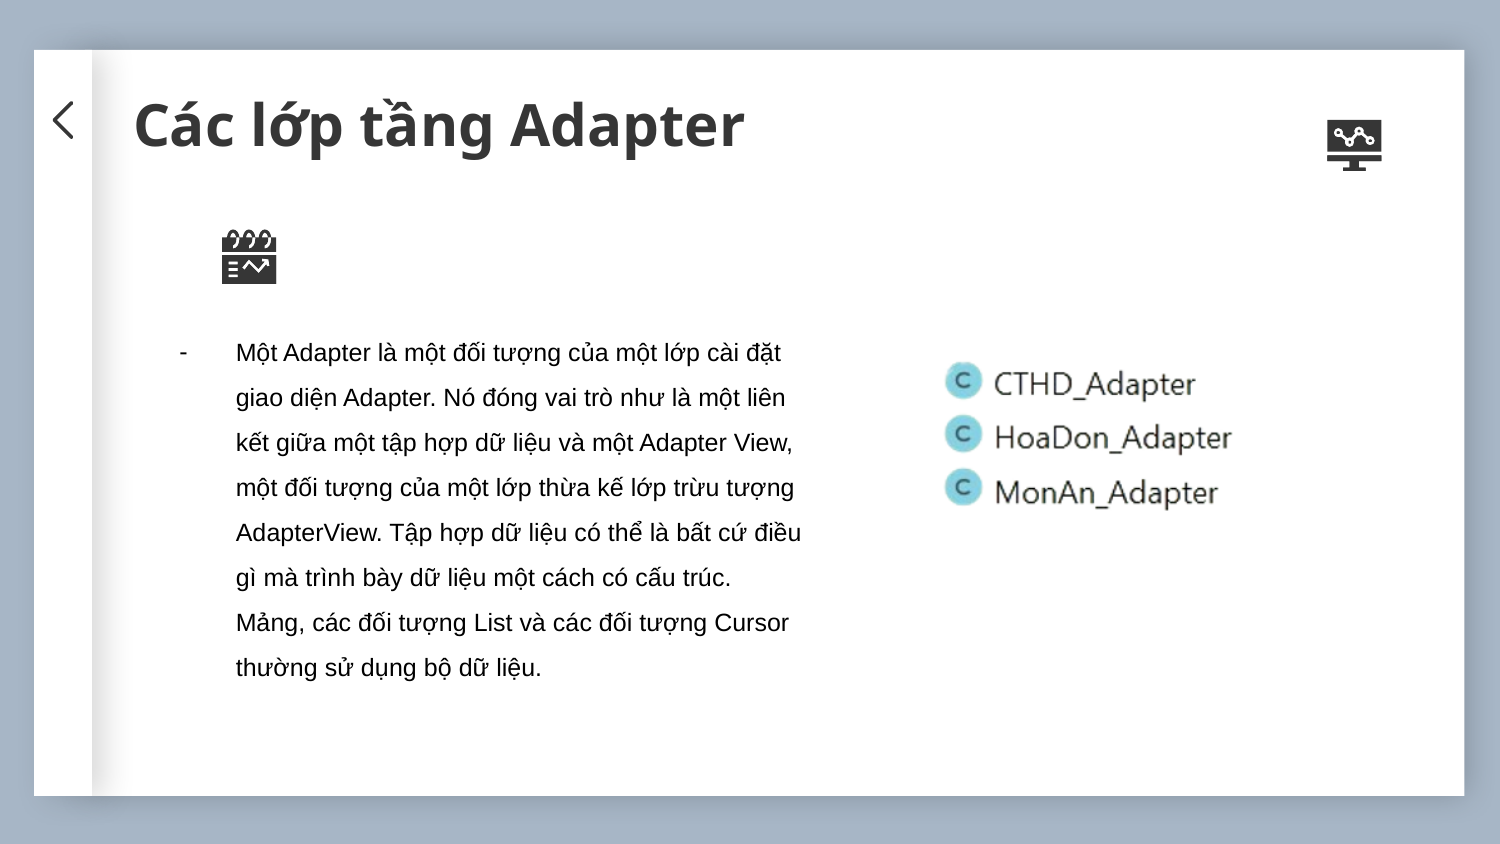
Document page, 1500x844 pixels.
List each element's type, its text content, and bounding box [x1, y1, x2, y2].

text_box Một Adapter là một đối tượng của một lớp cài đặt giao diện Adapter. Nó đóng vai trò như là một liên kết giữa một tập hợp dữ liệu và một Adapter View, một đối tượng của một lớp thừa kế lớp trừu tượng AdapterView. Tập hợp dữ liệu có thể là bất cứ điều gì mà trình bày dữ liệu một cách có cấu trúc. Mảng, các đối tượng List và các đối tượng Cursor thường sử dụng bộ dữ liệu. [164, 314, 824, 689]
title Các lớp tầng Adapter [118, 72, 1382, 167]
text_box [221, 229, 277, 285]
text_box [1326, 119, 1382, 172]
picture [916, 341, 1280, 537]
